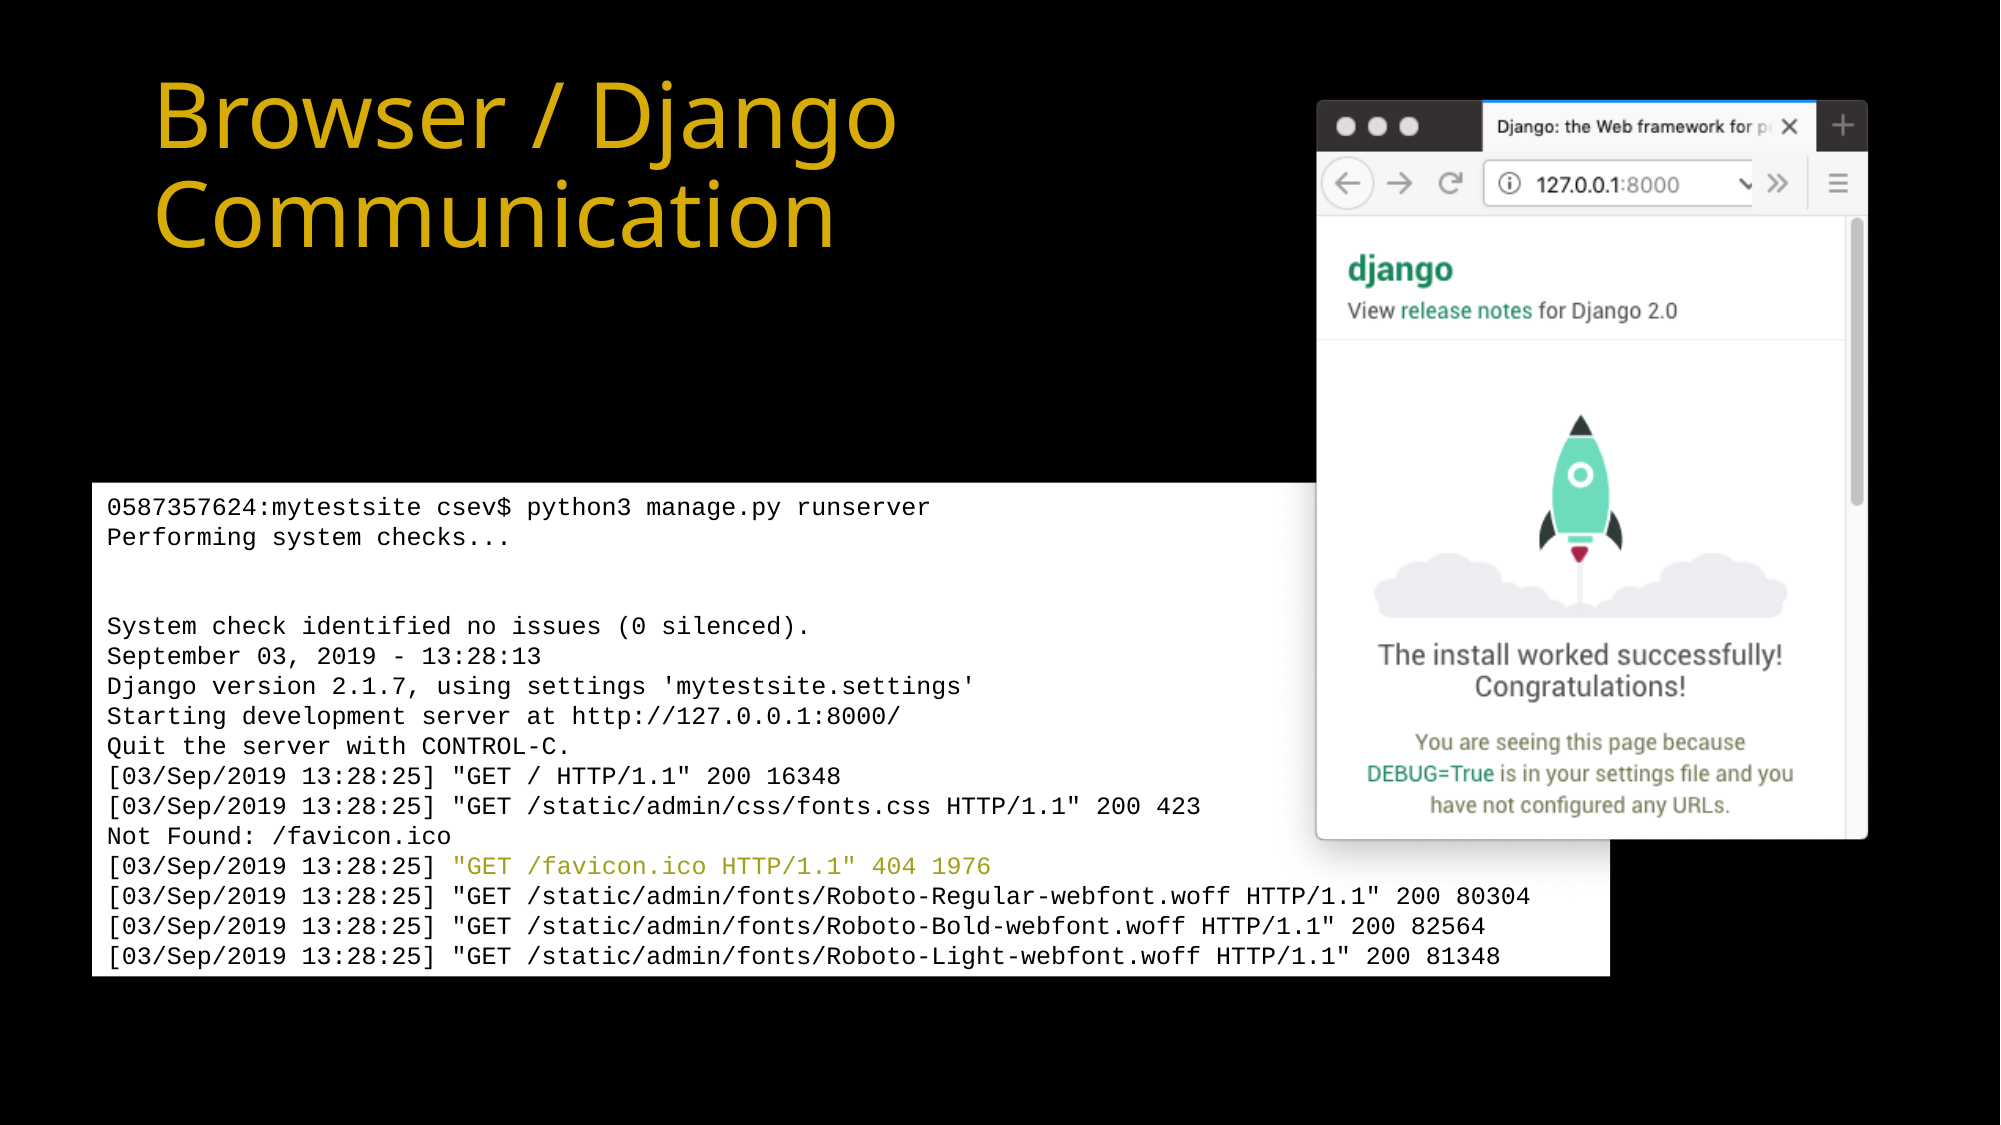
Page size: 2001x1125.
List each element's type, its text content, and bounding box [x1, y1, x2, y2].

title Browser / Django Communication [137, 59, 1039, 278]
text_box 0587357624:mytestsite csev$ python3 manage.py runserver Performing system checks... System check identified no issues (0 silenced). September 03, 2019 - 13:28:13 Django version 2.1.7, using settings 'mytestsite.settings' Starting development server at http://127.0.0.1:8000/ Quit the server with CONTROL-C. [03/Sep/2019 13:28:25] "GET / HTTP/1.1" 200 16348 [03/Sep/2019 13:28:25] "GET /static/admin/css/fonts.css HTTP/1.1" 200 423 Not Found: /favicon.ico [03/Sep/2019 13:28:25] "GET /favicon.ico HTTP/1.1" 404 1976 [03/Sep/2019 13:28:25] "GET /static/admin/fonts/Roboto-Regular-webfont.woff HTTP/1.1" 200 80304 [03/Sep/2019 13:28:25] "GET /static/admin/fonts/Roboto-Bold-webfont.woff HTTP/1.1" 200 82564 [03/Sep/2019 13:28:25] "GET /static/admin/fonts/Roboto-Light-webfont.woff HTTP/1.1" 200 81348 [92, 482, 1611, 977]
picture [1263, 59, 1922, 906]
